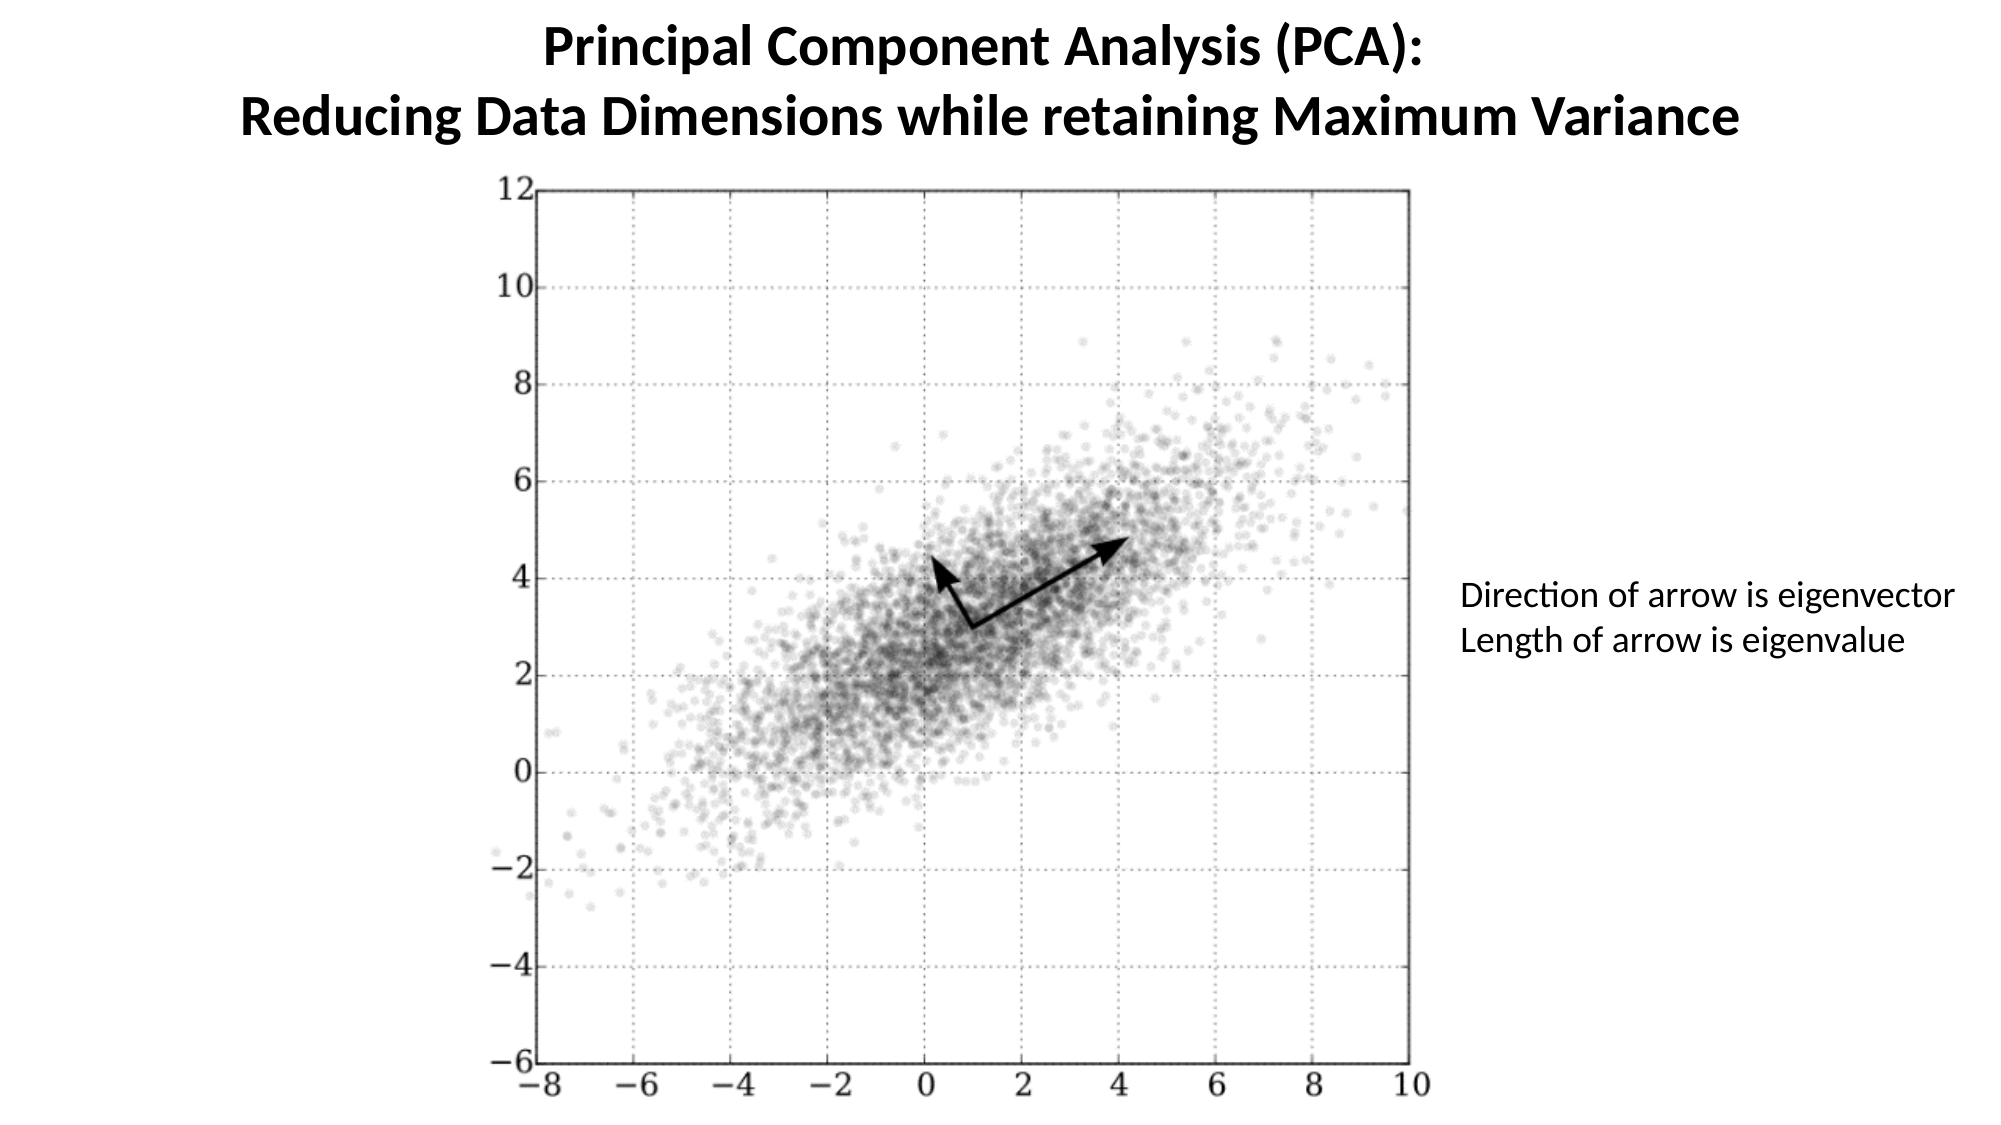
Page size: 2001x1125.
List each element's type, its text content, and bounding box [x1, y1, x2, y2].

picture [430, 156, 1443, 1119]
text_box Direction of arrow is eigenvector Length of arrow is eigenvalue [1445, 562, 1972, 668]
text_box Principal Component Analysis (PCA): Reducing Data Dimensions while retaining Maximum Variance [0, 0, 1990, 155]
